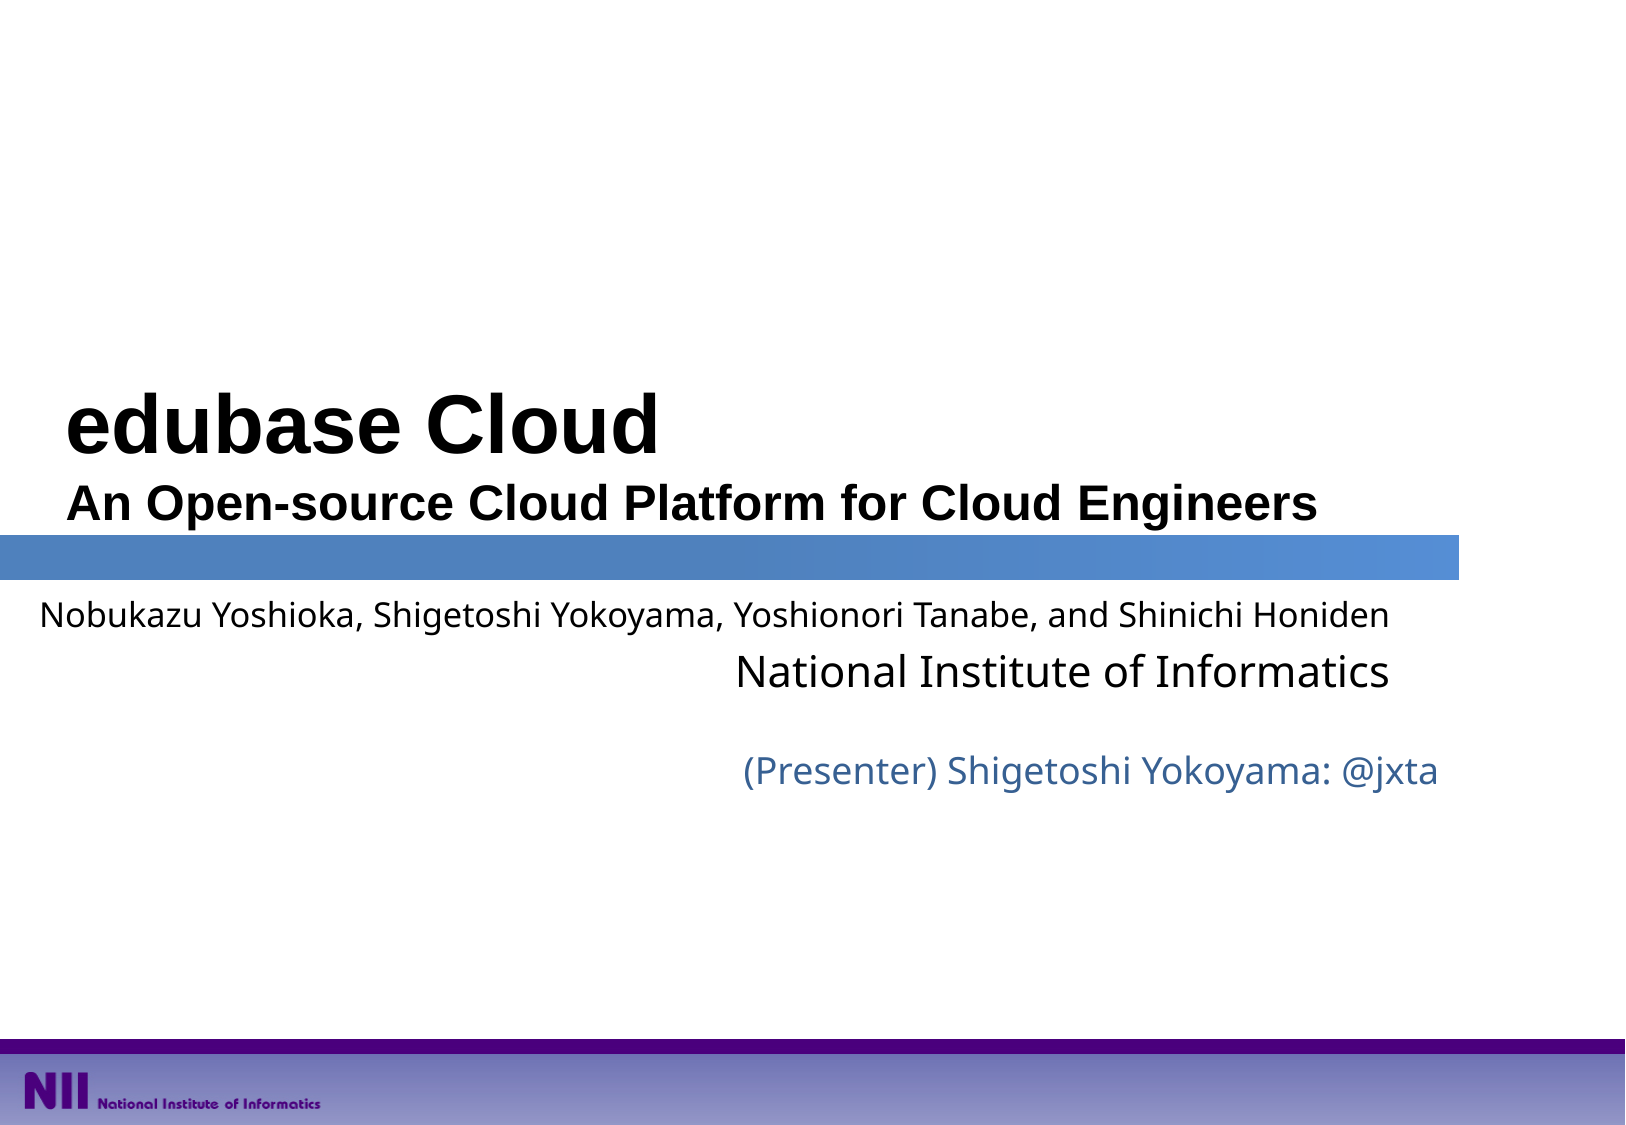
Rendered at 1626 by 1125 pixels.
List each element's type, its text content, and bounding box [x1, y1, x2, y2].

subtitle Nobukazu Yoshioka, Shigetoshi Yokoyama, Yoshionori Tanabe, and Shinichi Honiden National Institute of Informatics [0, 585, 1406, 740]
text_box edubase Cloud An Open-source Cloud Platform for Cloud Engineers [50, 363, 1458, 538]
text_box (Presenter) Shigetoshi Yokoyama: @jxta [728, 739, 1455, 800]
picture [0, 1039, 1625, 1125]
